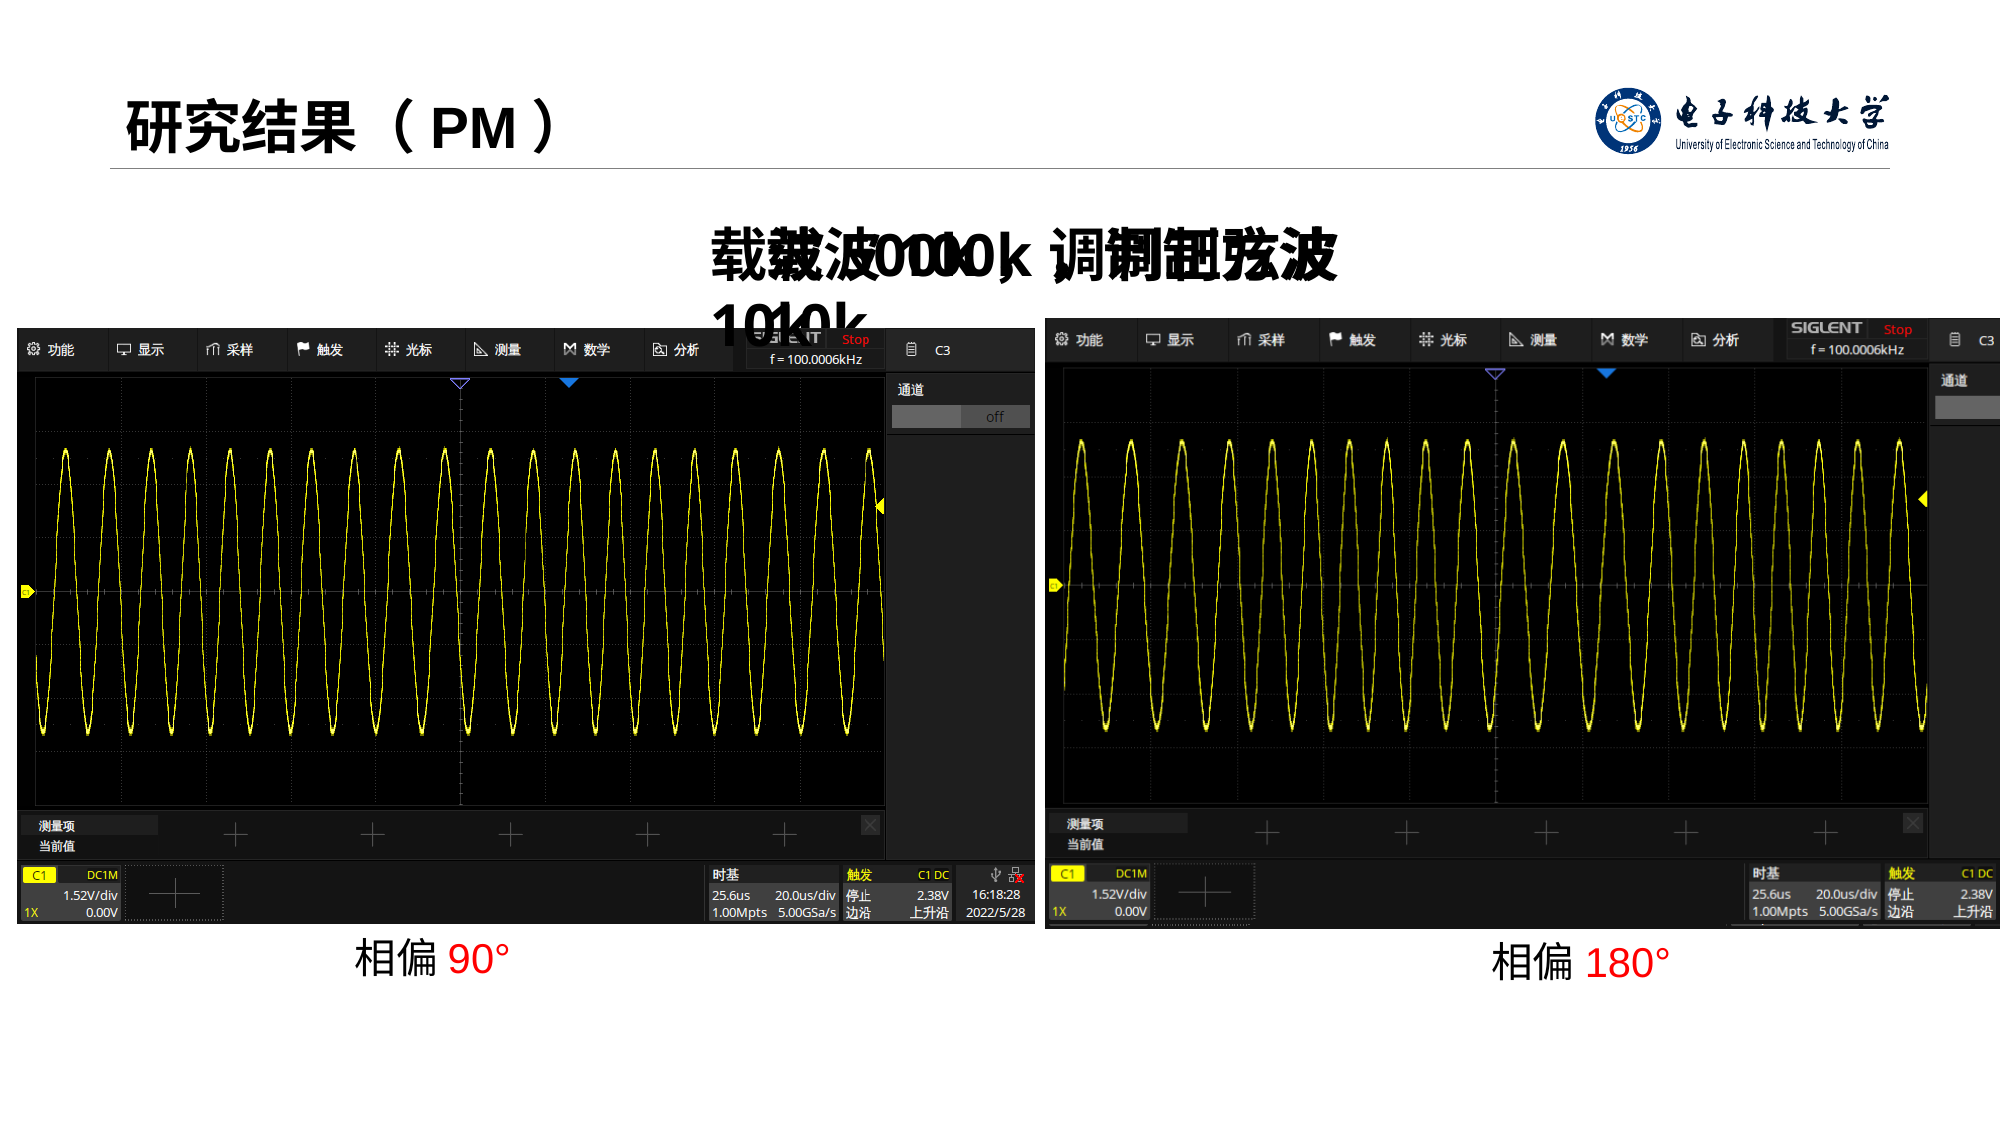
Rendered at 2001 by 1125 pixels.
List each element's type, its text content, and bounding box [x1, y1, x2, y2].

text_box 载波100k，调制方波10k [1456, 210, 1460, 317]
picture [1045, 317, 2000, 929]
text_box 相偏180° [1403, 929, 1759, 994]
title 研究结果（PM） [109, 0, 1890, 169]
text_box 载波500k，调制正弦波10k [695, 210, 1456, 366]
text_box 相偏90° [339, 925, 695, 989]
picture [17, 328, 1035, 925]
